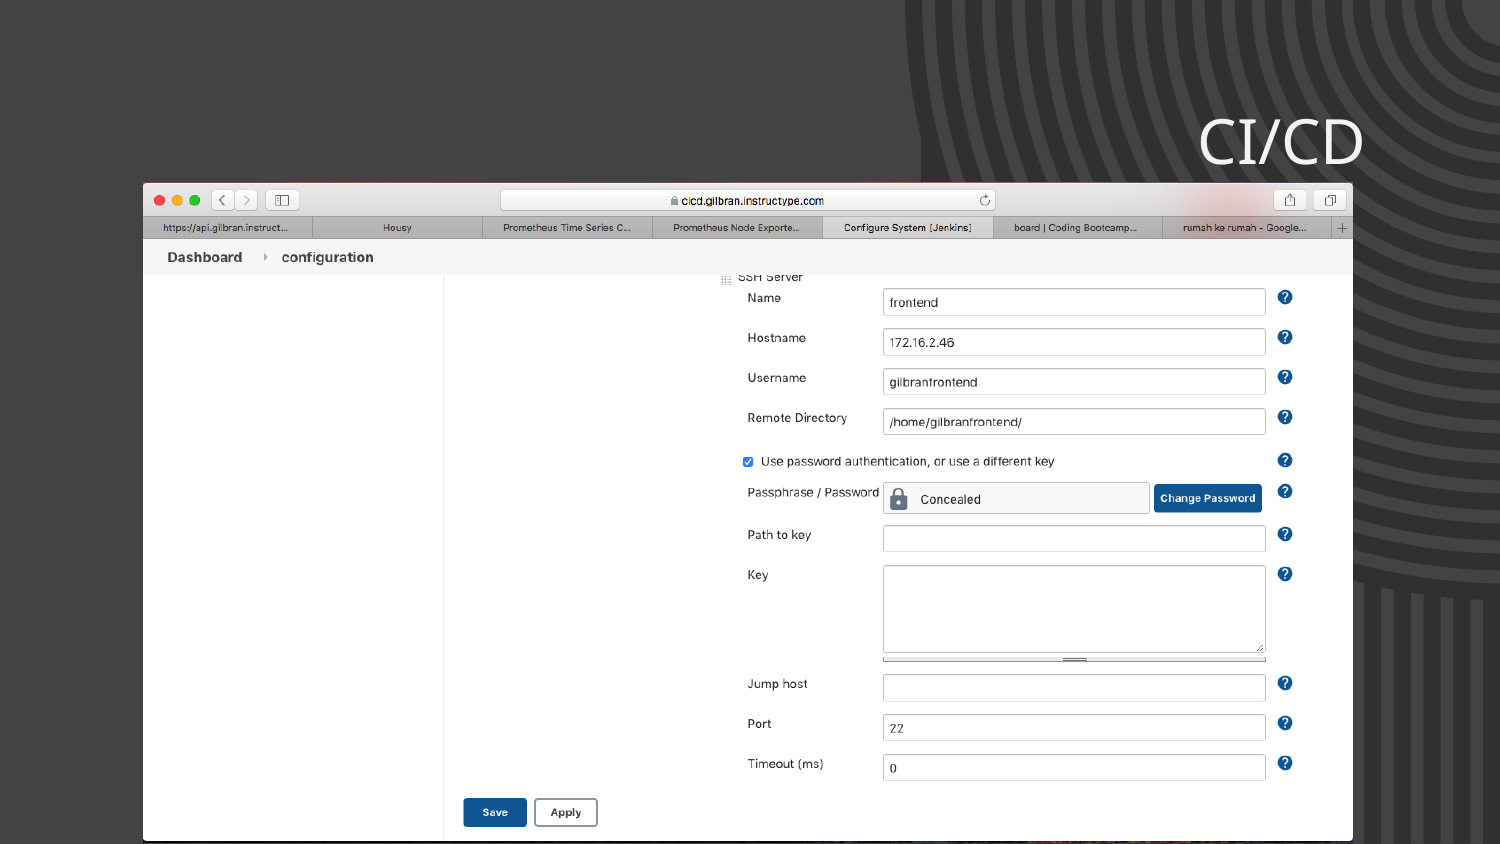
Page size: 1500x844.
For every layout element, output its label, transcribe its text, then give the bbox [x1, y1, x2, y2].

title CI/CD [365, 87, 1382, 240]
picture [143, 182, 1354, 843]
